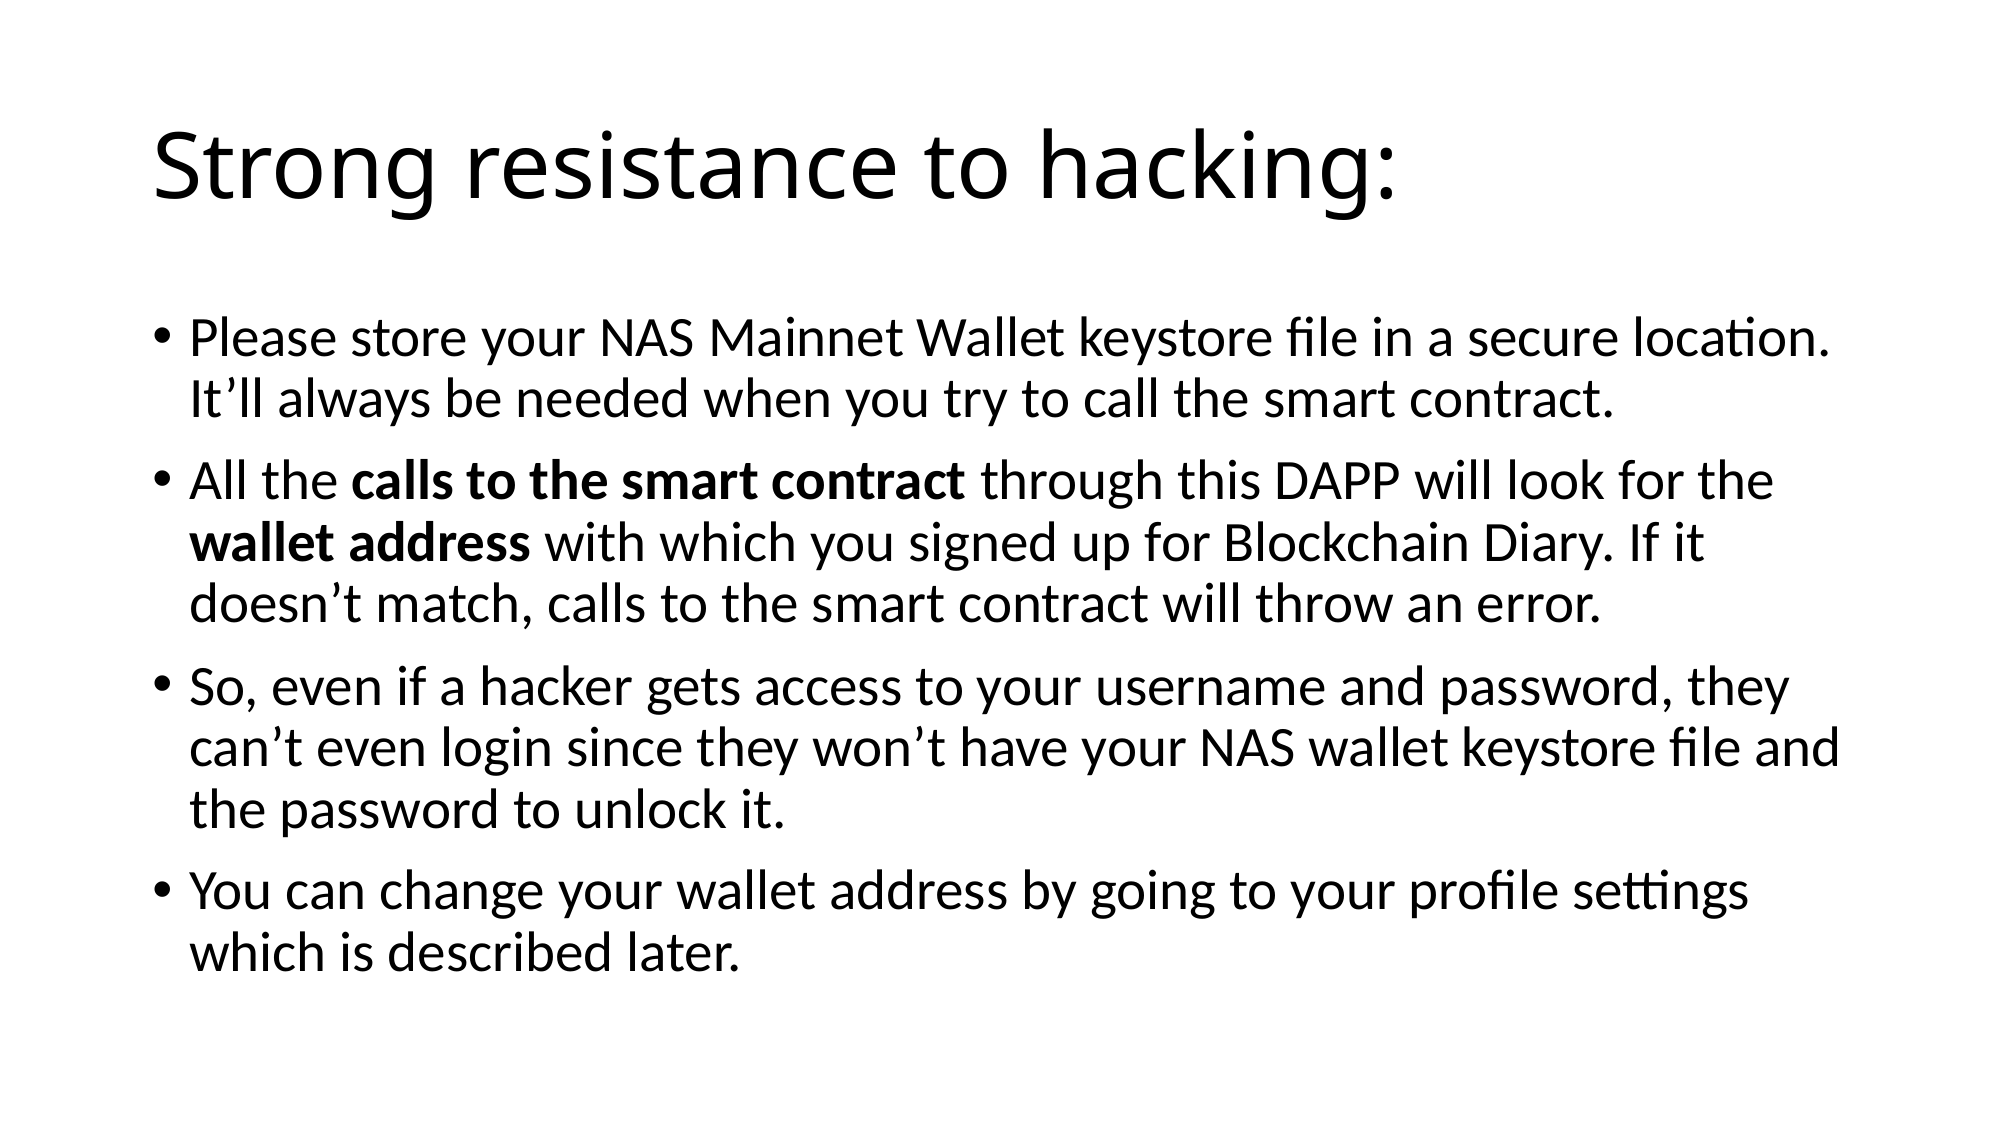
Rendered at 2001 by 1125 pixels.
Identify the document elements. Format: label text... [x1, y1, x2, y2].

title Strong resistance to hacking: [137, 59, 1863, 278]
list Please store your NAS Mainnet Wallet keystore file in a secure location. It’ll always be needed when you try to call the smart contract. All the calls to the smart contract through this DAPP will look for the wallet address with which you signed up for Blockchain Diary. If it doesn’t match, calls to the smart contract will throw an error. So, even if a hacker gets access to your username and password, they can’t even login since they won’t have your NAS wallet keystore file and the password to unlock it. You can change your wallet address by going to your profile settings which is described later. [137, 299, 1863, 1014]
